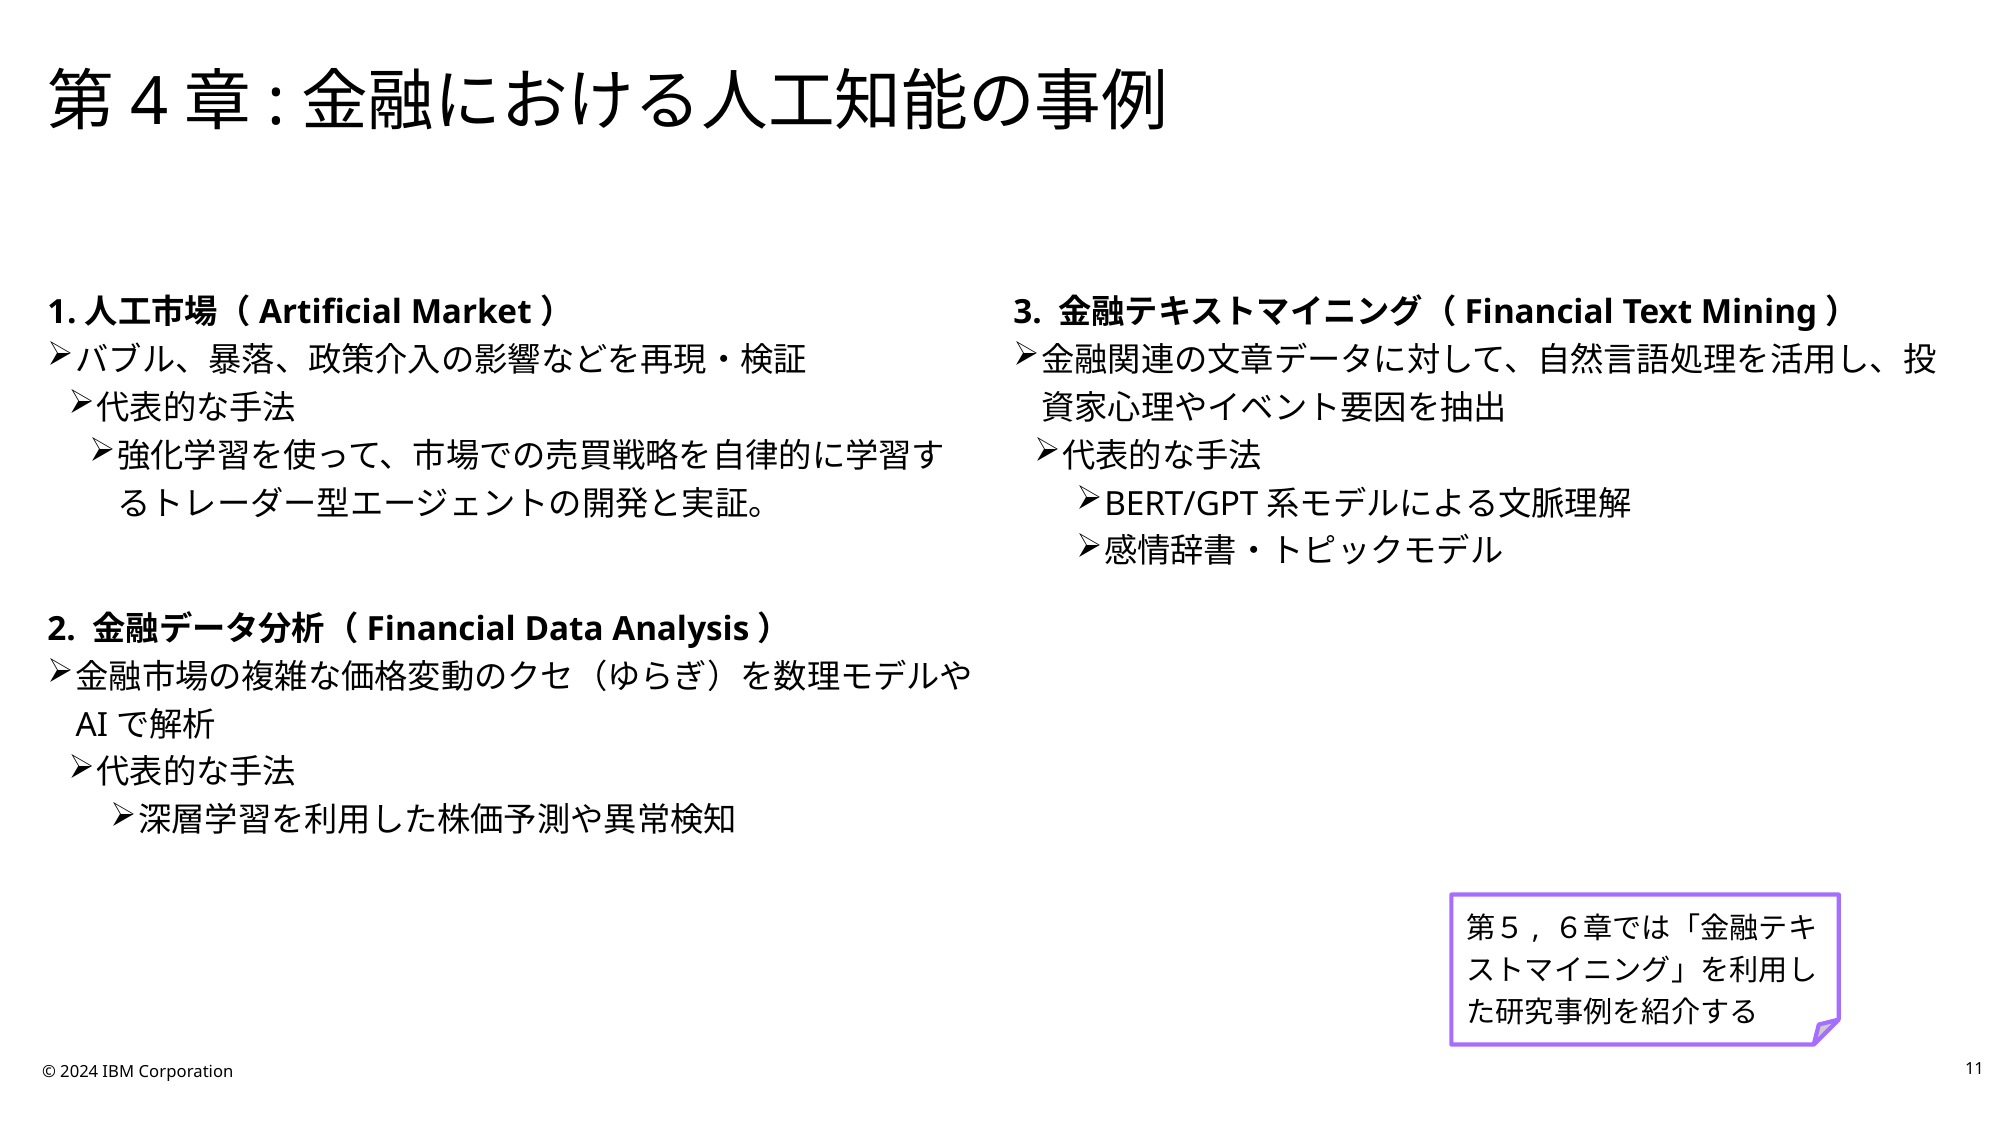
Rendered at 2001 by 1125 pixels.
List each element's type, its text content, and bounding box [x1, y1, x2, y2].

list 人工市場（Artificial Market） バブル、暴落、政策介入の影響などを再現・検証 代表的な手法 強化学習を使って、市場での売買戦略を自律的に学習するトレーダー型エージェントの開発と実証。 2. 金融データ分析（Financial Data Analysis） 金融市場の複雑な価格変動のクセ（ゆらぎ）を数理モデルやAIで解析 代表的な手法 深層学習を利用した株価予測や異常検知 [47, 282, 975, 986]
text_box 第５, ６章では「金融テキストマイニング」を利用した研究事例を紹介する [1449, 892, 1841, 1047]
text_box 3. 金融テキストマイニング（Financial Text Mining） 金融関連の文章データに対して、自然言語処理を活用し、投資家心理やイベント要因を抽出 代表的な手法 BERT/GPT系モデルによる文脈理解 感情辞書・トピックモデル [1013, 282, 1941, 986]
title 第4章:金融における人工知能の事例 [47, 49, 1953, 141]
